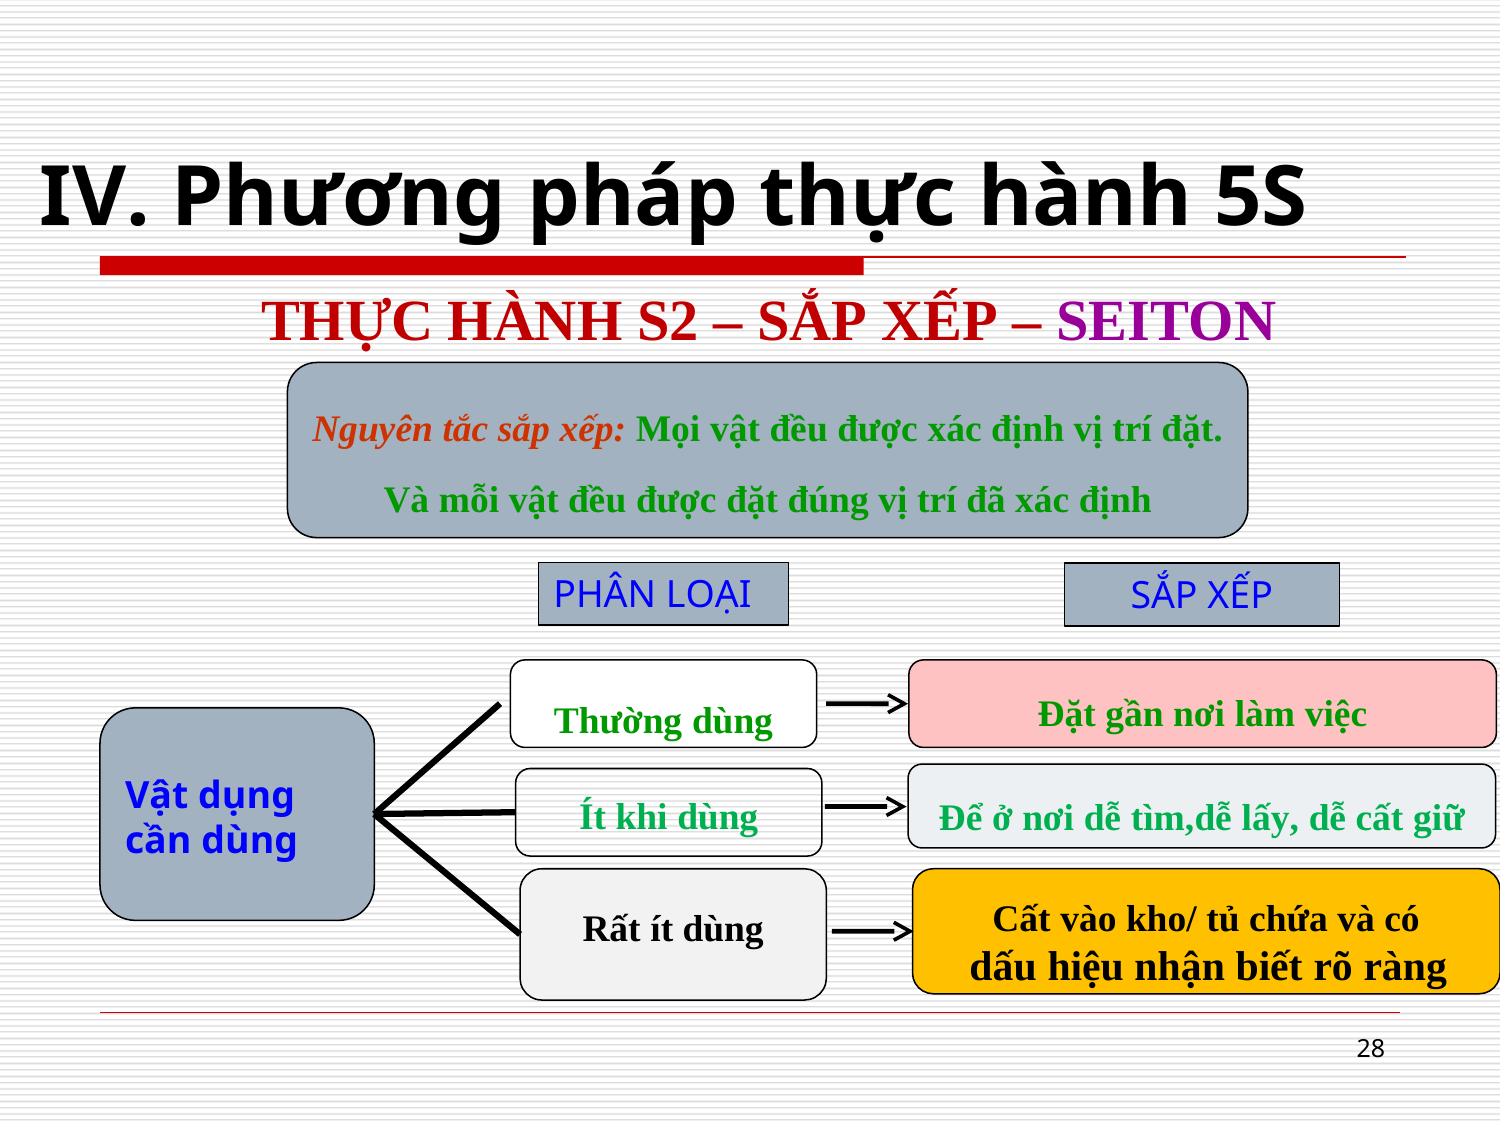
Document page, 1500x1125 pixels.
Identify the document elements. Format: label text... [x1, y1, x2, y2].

text_box Đặt gần nơi làm việc [908, 659, 1497, 748]
text_box Rất ít dùng [519, 868, 827, 1000]
text_box THỰC HÀNH S2 – SẮP XẾP – SEITON [49, 274, 1488, 1013]
text_box SẮP XẾP [1064, 563, 1340, 626]
picture [0, 0, 1500, 1125]
text_box Cất vào kho/ tủ chứa và có dấu hiệu nhận biết rõ ràng [912, 868, 1500, 994]
text_box Nguyên tắc sắp xếp: Mọi vật đều được xác định vị trí đặt. Và mỗi vật đều được đặt đúng vị trí đã xác định [287, 362, 1248, 538]
text_box Vật dụng cần dùng [99, 707, 375, 921]
text_box <number> [1074, 1024, 1400, 1103]
text_box Để ở nơi dễ tìm,dễ lấy, dễ cất giữ [907, 763, 1496, 848]
text_box PHÂN LOẠI [538, 562, 789, 625]
title IV. Phương pháp thực hành 5S [24, 50, 1488, 250]
text_box Ít khi dùng [515, 768, 822, 856]
text_box Thường dùng [510, 659, 817, 748]
